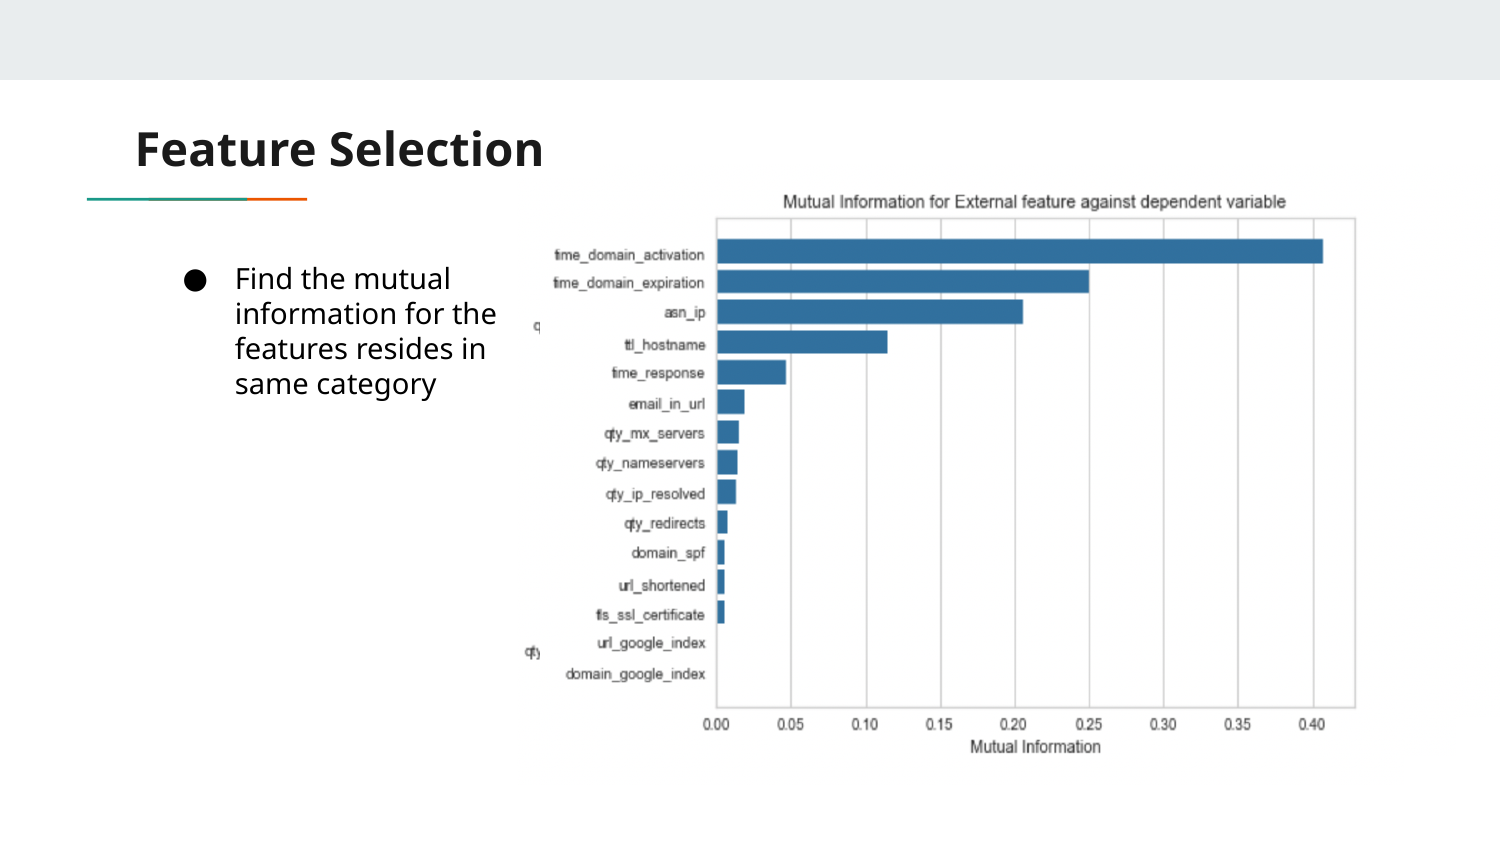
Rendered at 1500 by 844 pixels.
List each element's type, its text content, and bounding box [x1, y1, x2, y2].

title Feature Selection [119, 104, 1381, 192]
picture [517, 164, 1500, 786]
text_box Find the mutual information for the features resides in same category [144, 245, 512, 415]
